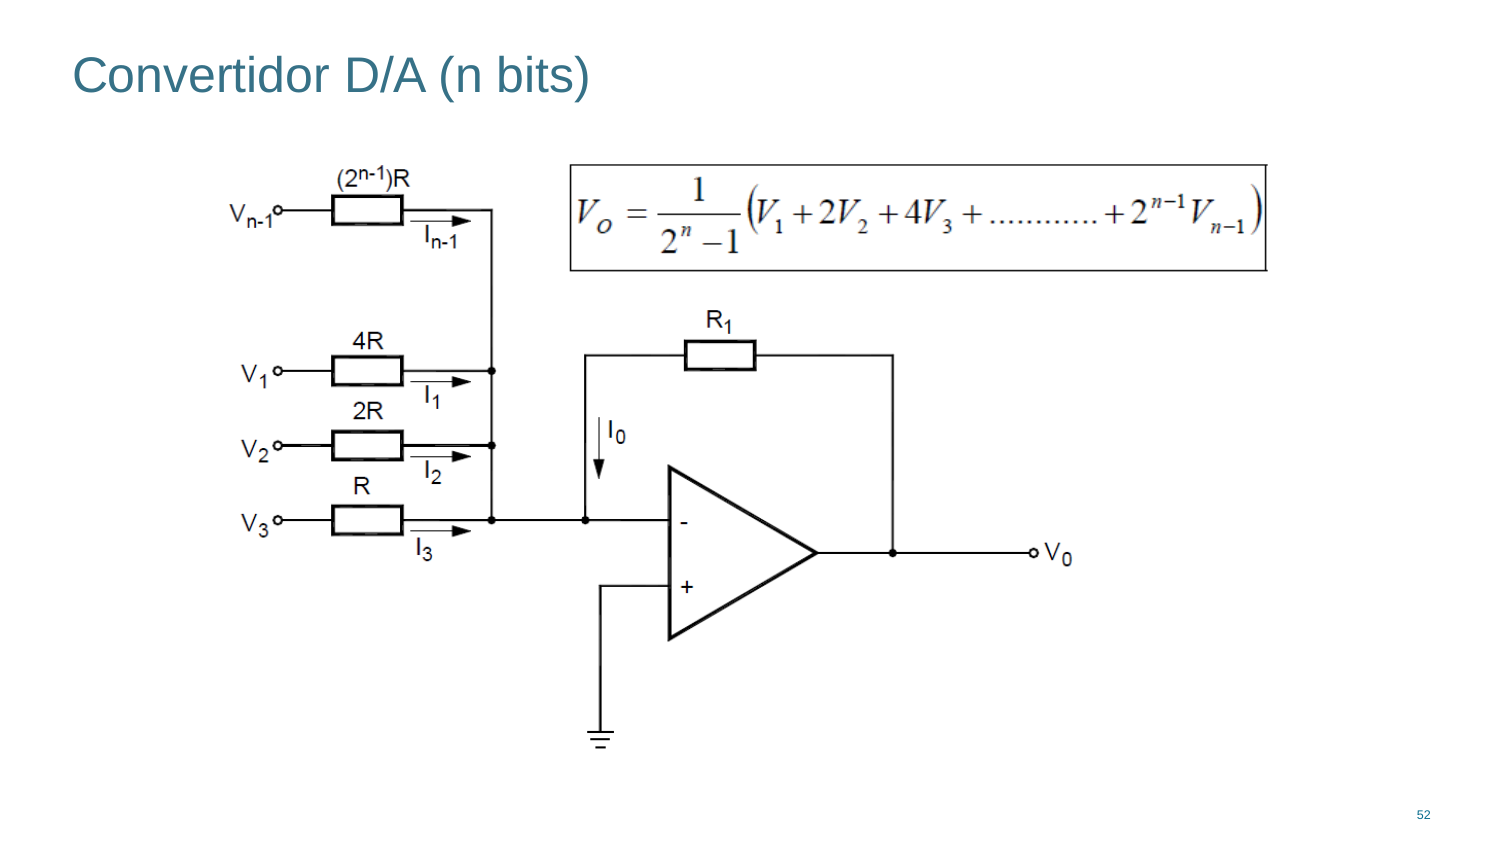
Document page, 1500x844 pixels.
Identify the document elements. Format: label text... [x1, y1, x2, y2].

picture [1424, 810, 1429, 819]
picture [218, 155, 1275, 768]
text_box Convertidor D/A (n bits) [60, 36, 1124, 705]
